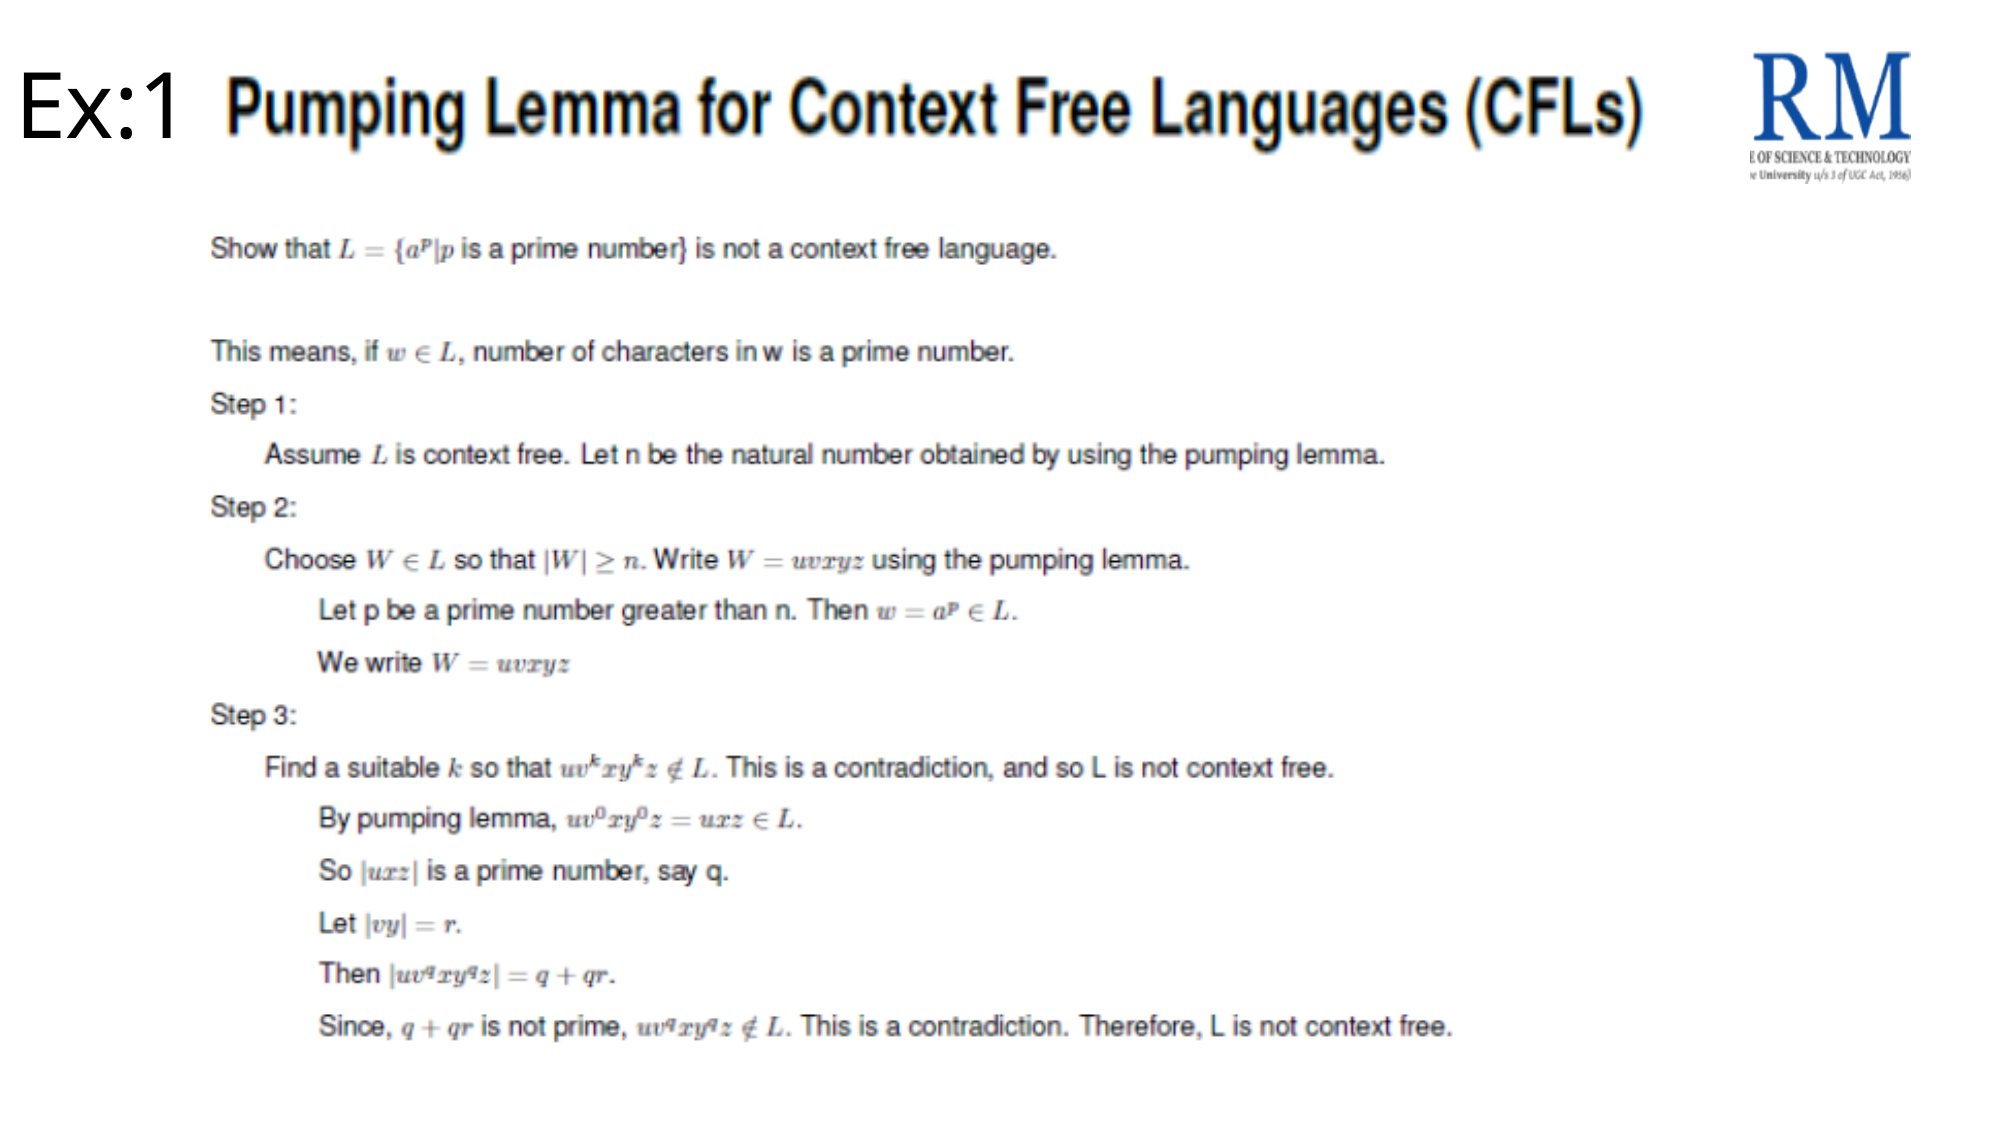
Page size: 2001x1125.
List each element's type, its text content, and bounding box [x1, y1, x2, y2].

text_box [1750, 46, 1911, 184]
title Ex:1 [0, 0, 1725, 218]
picture [43, 46, 1751, 1086]
